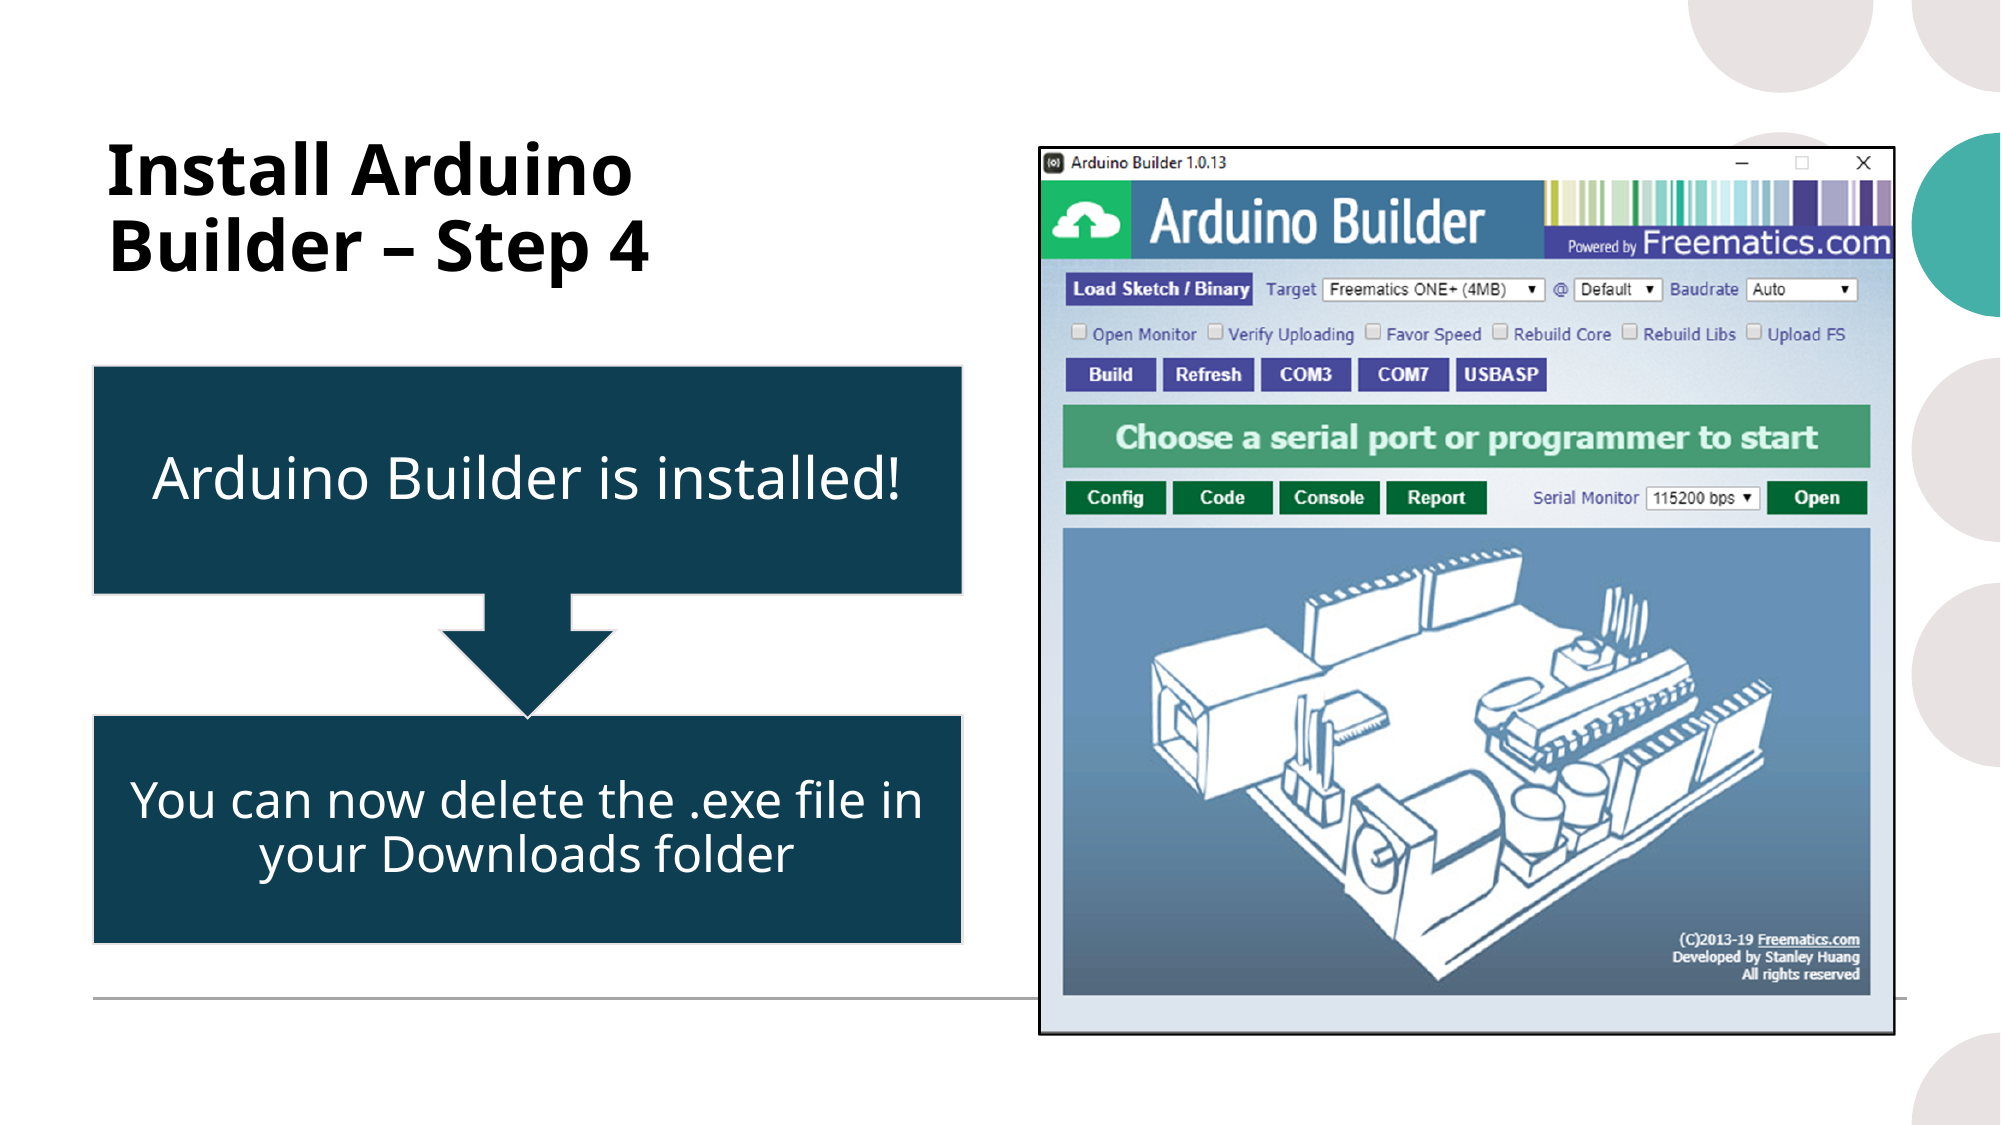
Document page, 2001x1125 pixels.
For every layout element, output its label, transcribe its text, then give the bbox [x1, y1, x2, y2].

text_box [92, 365, 963, 945]
title Install Arduino Builder – Step 4 [92, 126, 771, 335]
picture [1037, 145, 1896, 1036]
